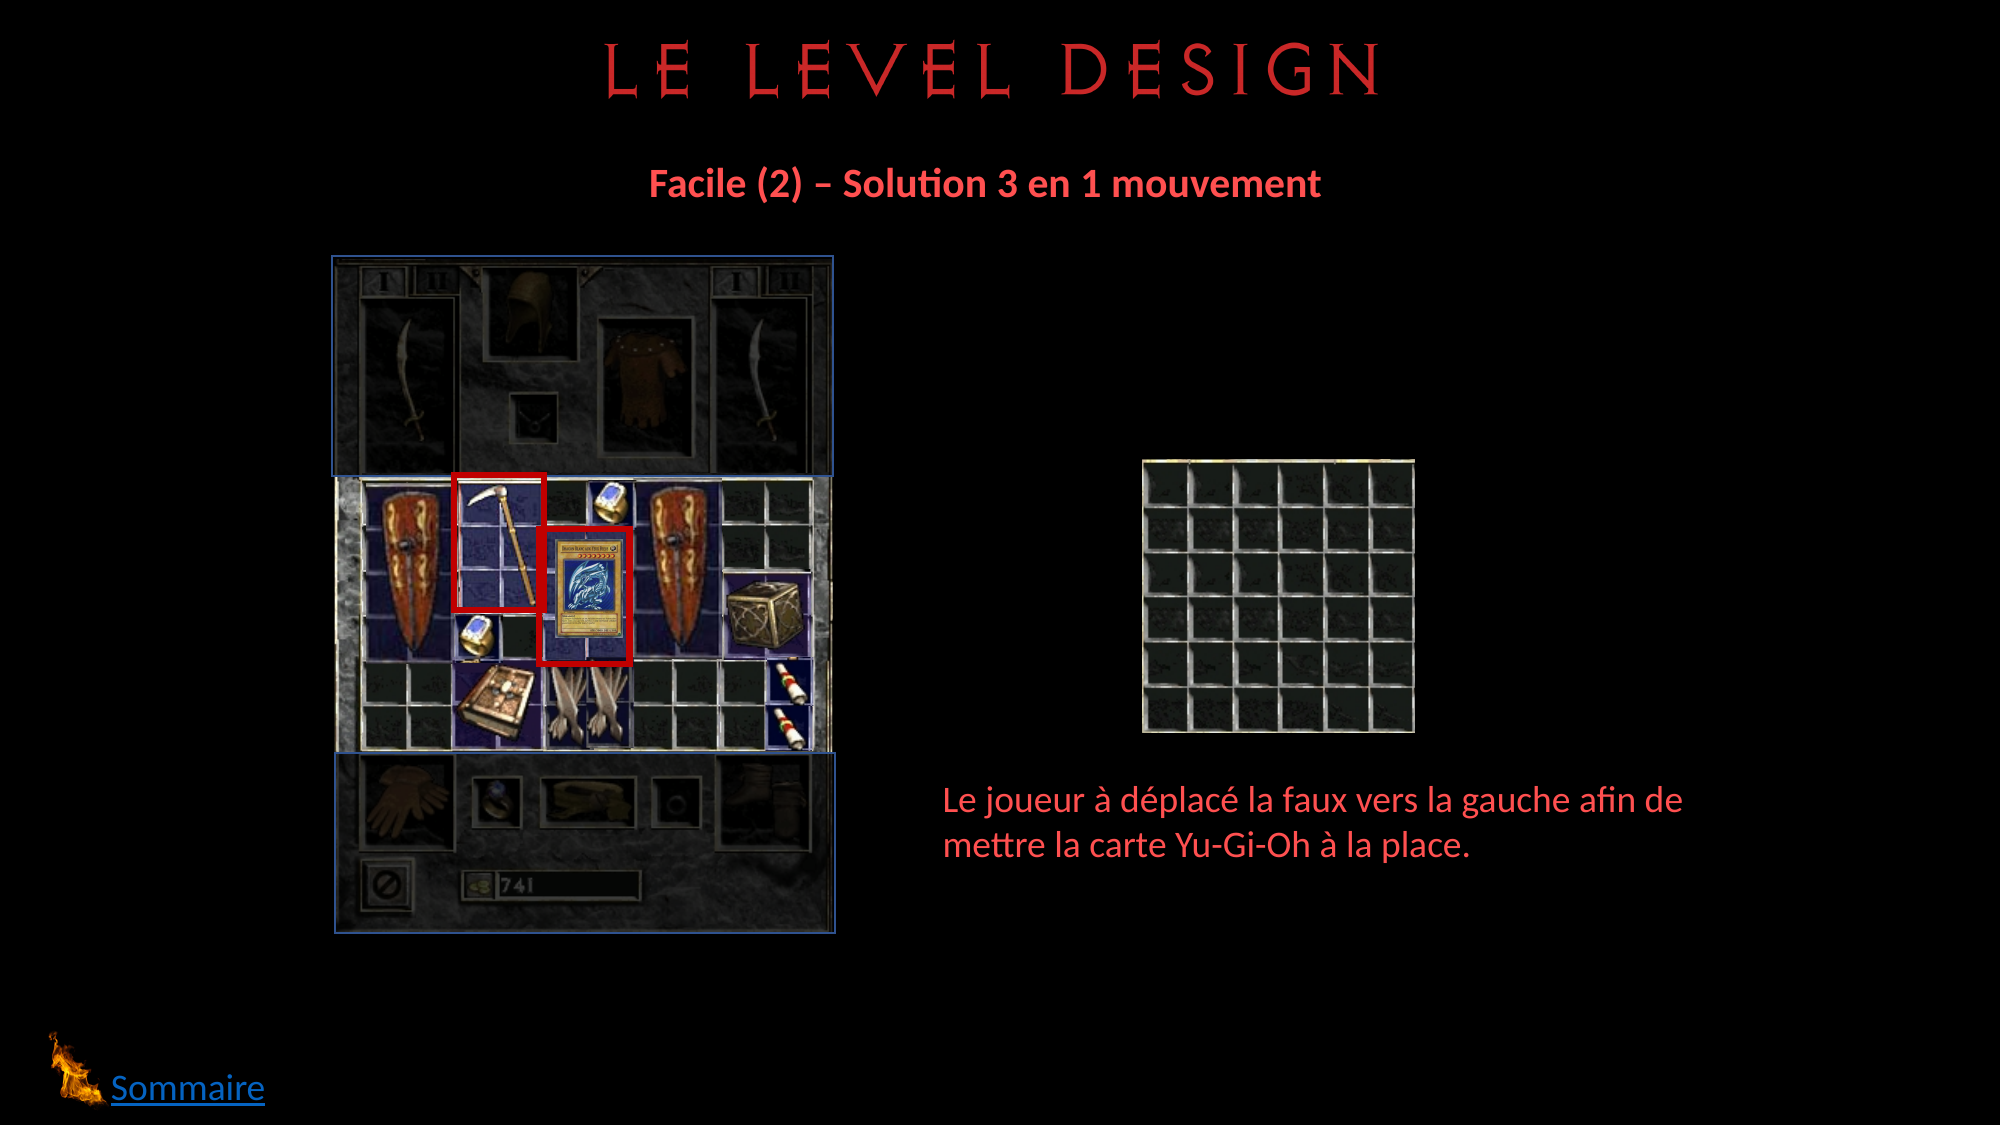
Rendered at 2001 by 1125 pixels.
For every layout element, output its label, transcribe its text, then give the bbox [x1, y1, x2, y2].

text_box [542, 525, 633, 664]
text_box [334, 259, 833, 933]
picture [604, 39, 1396, 100]
picture [365, 481, 544, 752]
text_box Facile (2) – Solution 3 en 1 mouvement [634, 148, 1338, 214]
picture [1142, 459, 1415, 733]
text_box [332, 256, 833, 477]
text_box Le joueur à déplacé la faux vers la gauche afin de mettre la carte Yu-Gi-Oh à la place. [927, 767, 1752, 873]
picture [46, 1029, 131, 1115]
text_box Sommaire [96, 1055, 281, 1116]
picture [546, 478, 814, 751]
